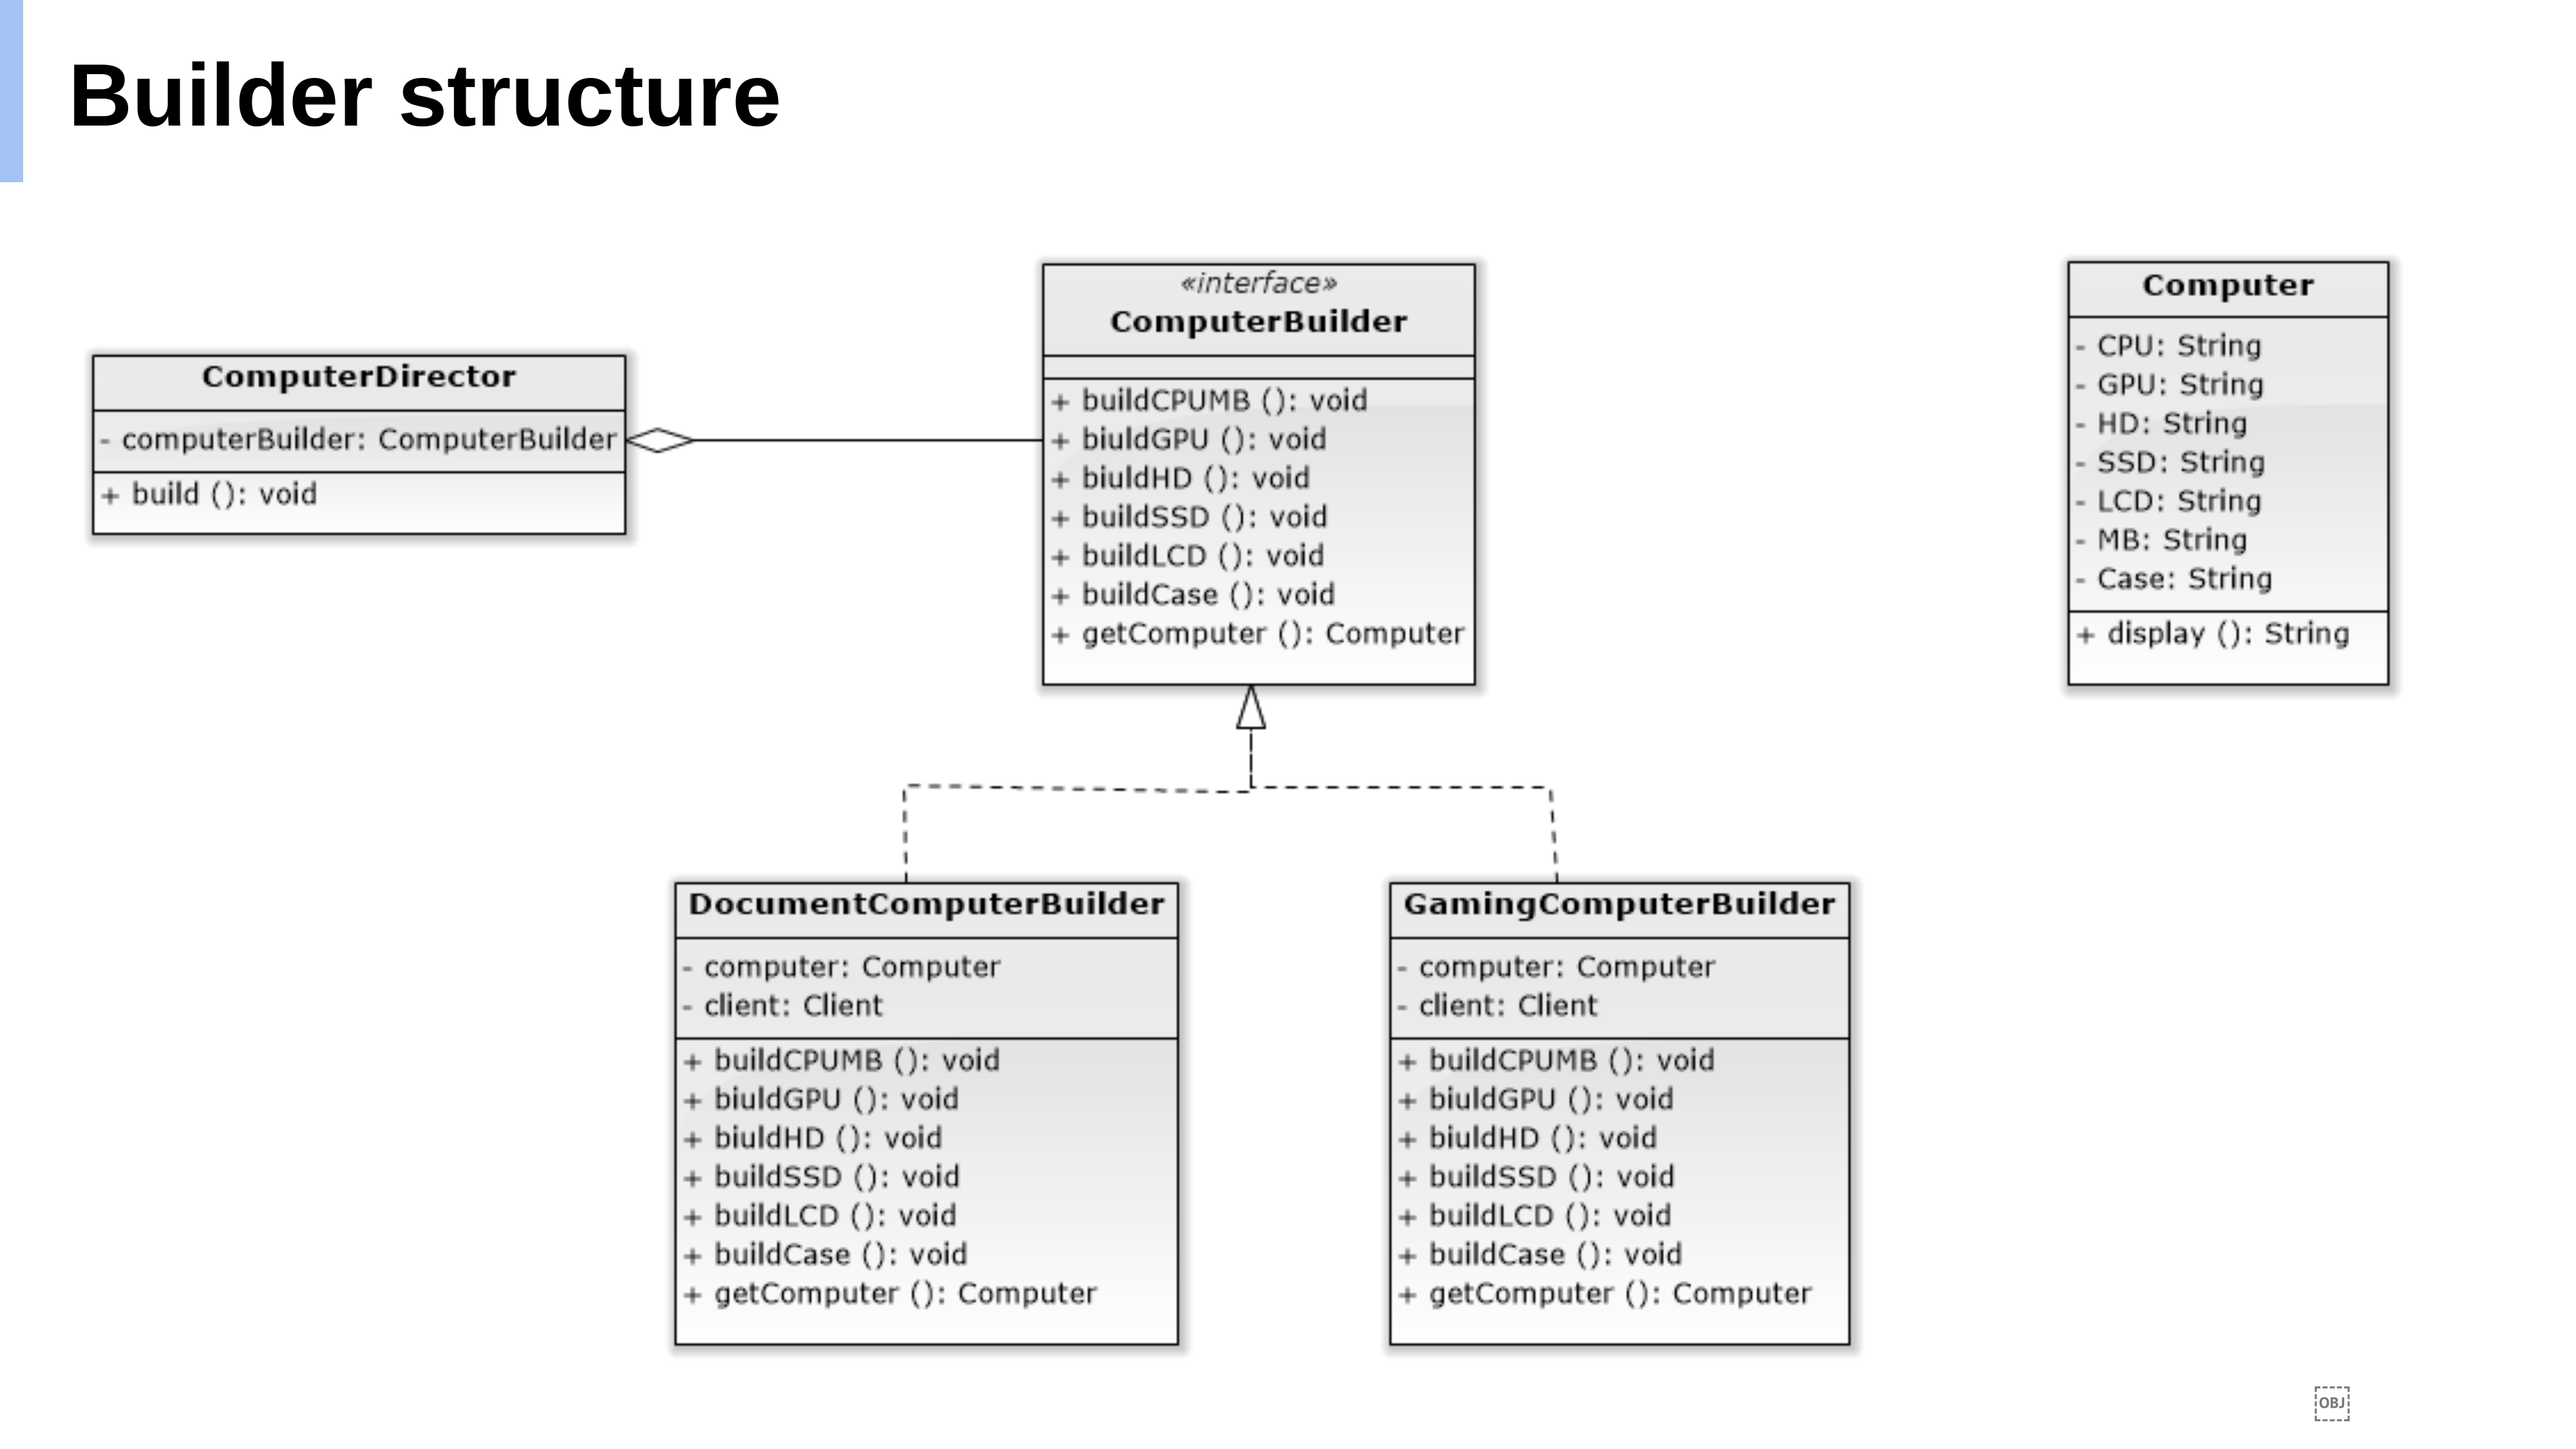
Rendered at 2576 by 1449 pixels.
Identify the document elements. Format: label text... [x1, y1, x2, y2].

picture [59, 230, 2425, 1381]
text_box Builder structure [59, 32, 854, 149]
